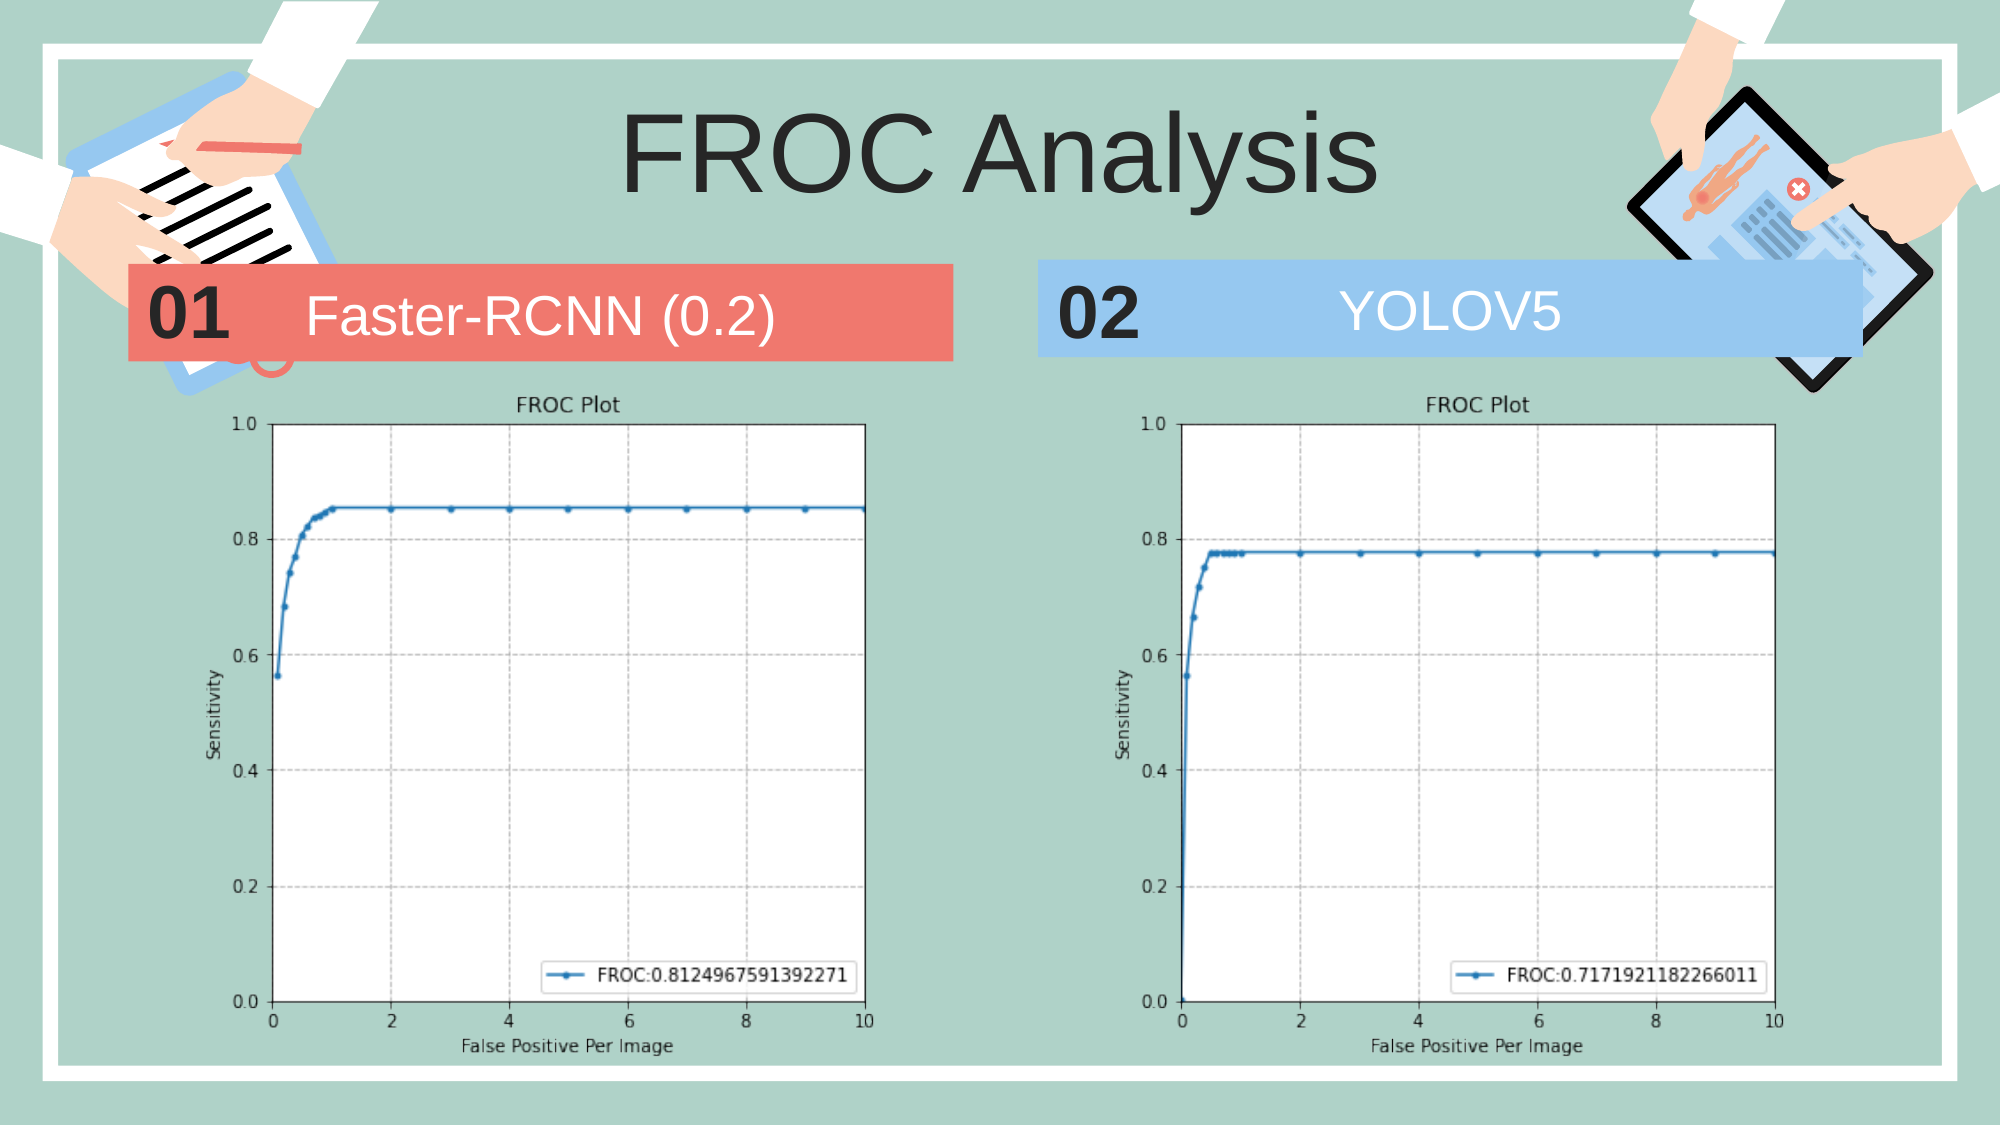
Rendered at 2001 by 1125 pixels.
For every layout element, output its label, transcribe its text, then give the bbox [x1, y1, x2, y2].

picture [1103, 383, 1798, 1069]
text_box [0, 0, 380, 421]
picture [193, 383, 888, 1069]
text_box 02 [1038, 255, 1161, 362]
text_box [42, 409, 1958, 1082]
text_box [385, 43, 1603, 60]
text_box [1608, 0, 2000, 400]
text_box YOLOV5 [1161, 259, 1603, 358]
text_box Faster-RCNN (0.2) [385, 263, 954, 362]
text_box FROC Analysis [472, 99, 1528, 213]
